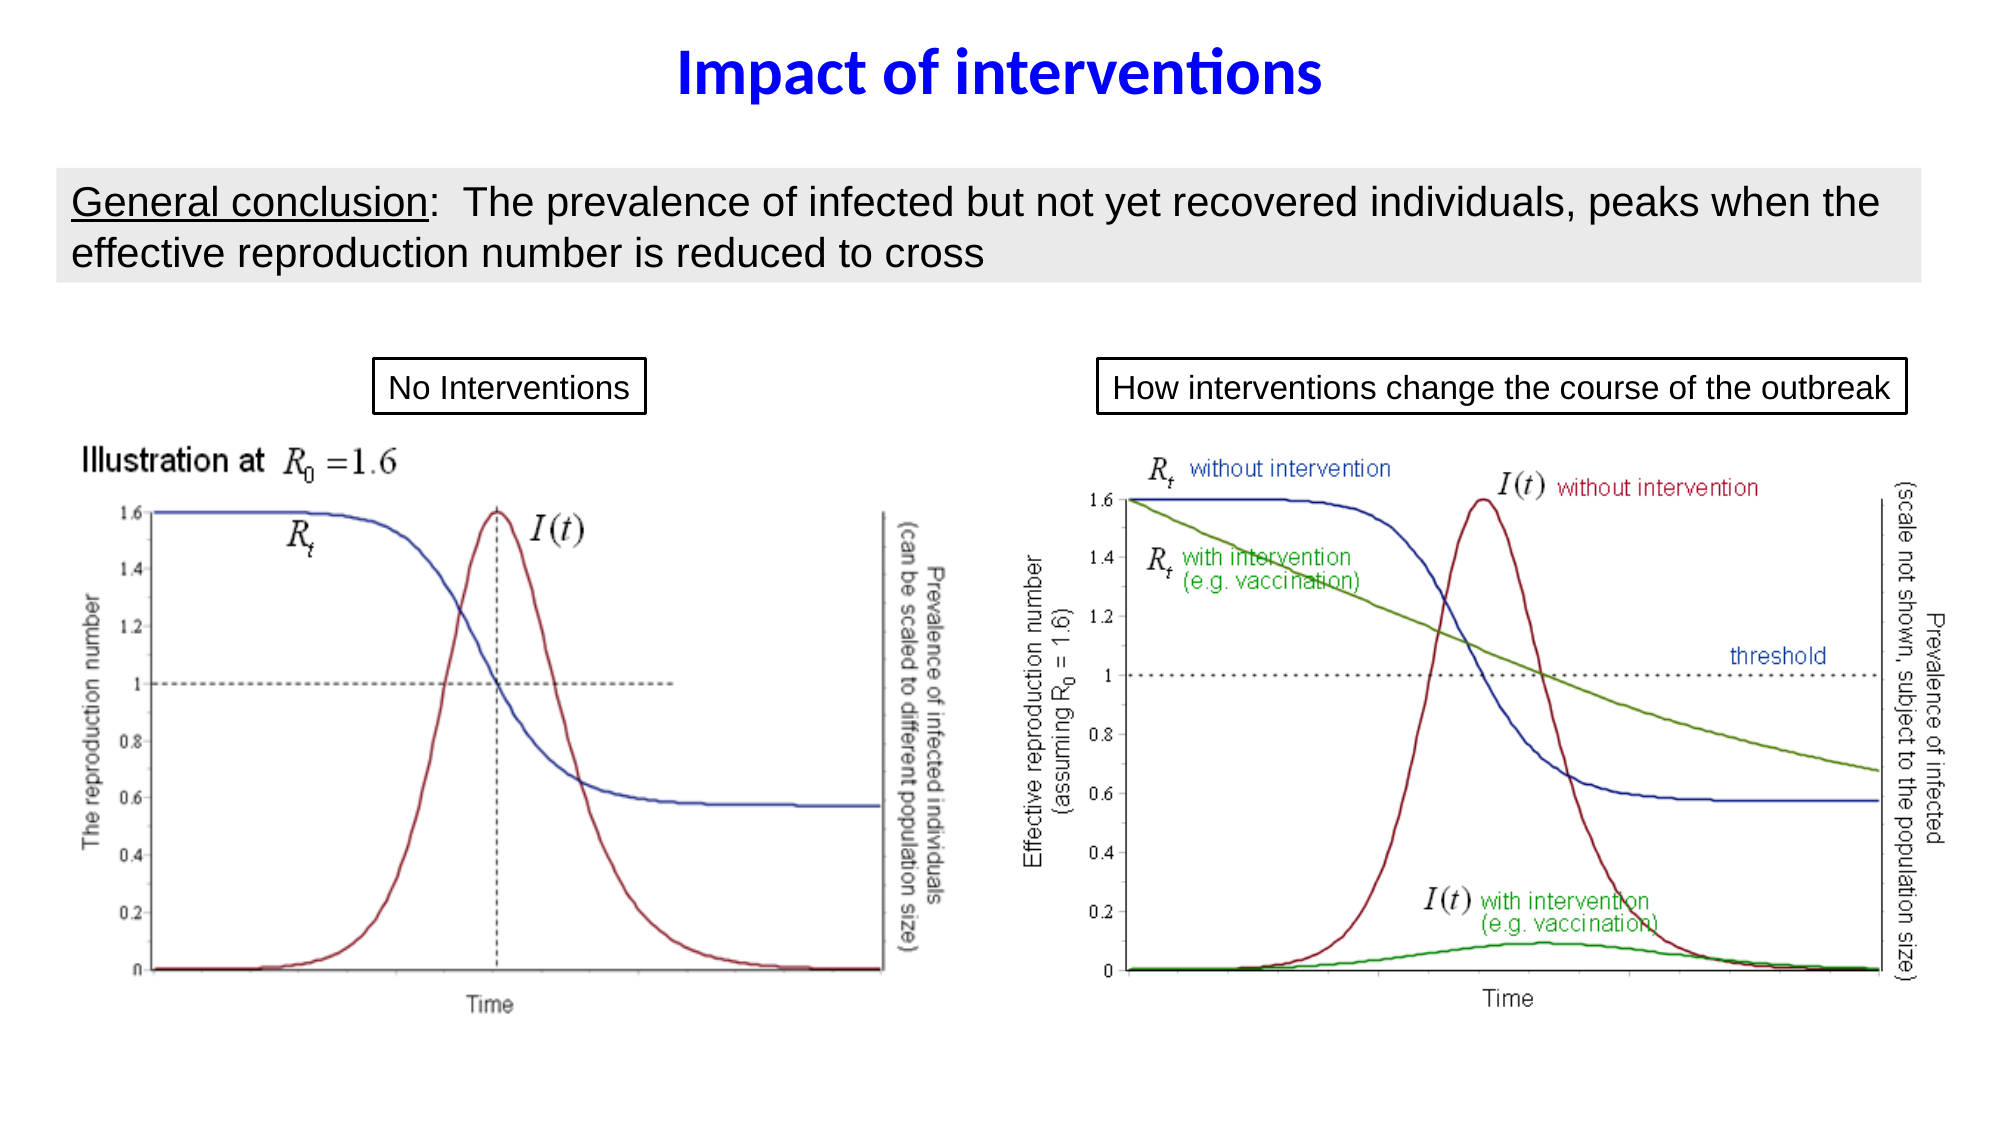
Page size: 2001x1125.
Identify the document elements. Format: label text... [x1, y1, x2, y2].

picture [56, 426, 963, 1025]
text_box How interventions change the course of the outbreak [1097, 358, 1907, 414]
picture [974, 437, 1966, 1035]
text_box Impact of interventions [661, 20, 1339, 115]
text_box No Interventions [373, 358, 646, 414]
